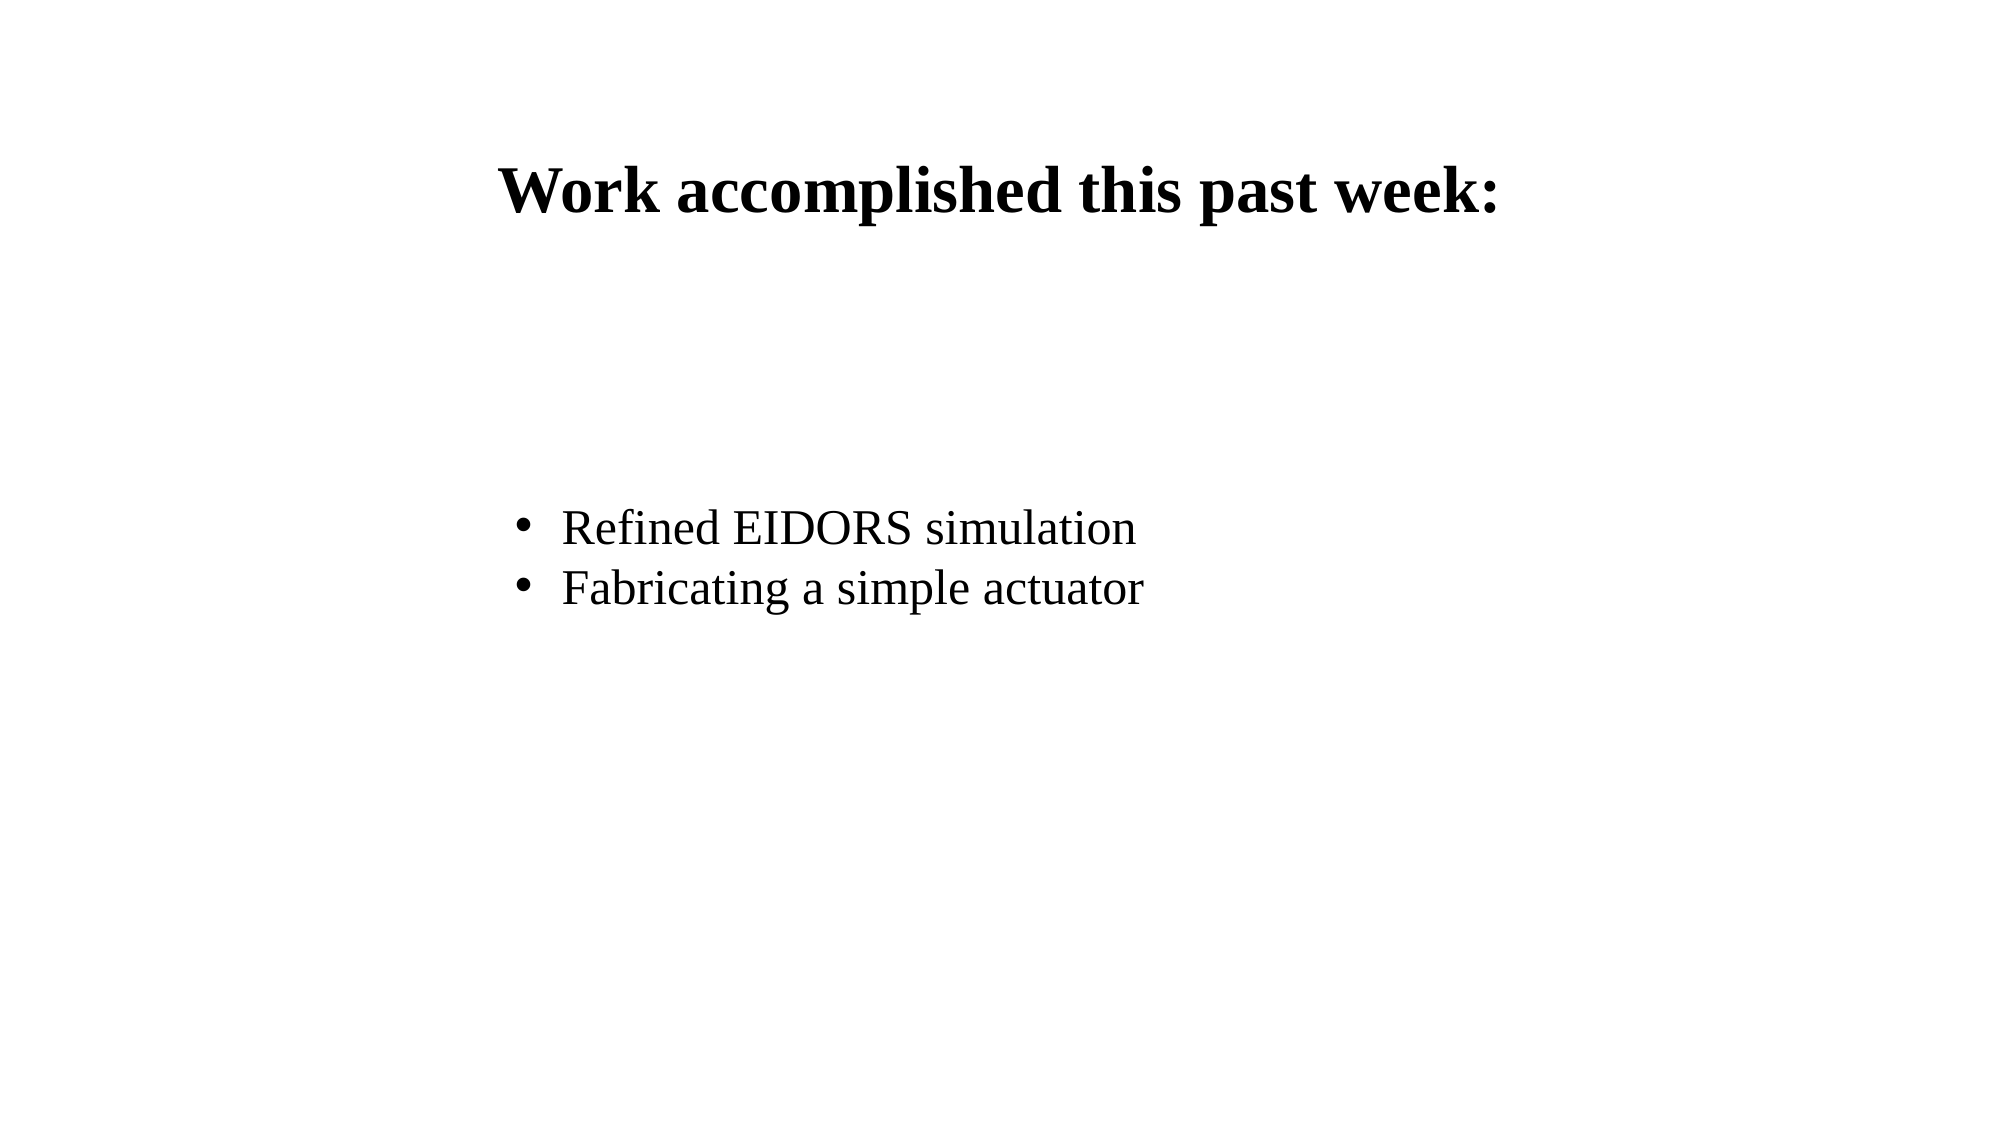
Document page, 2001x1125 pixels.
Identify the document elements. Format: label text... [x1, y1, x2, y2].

text_box Work accomplished this past week: [482, 138, 1518, 234]
text_box Refined EIDORS simulation Fabricating a simple actuator [500, 486, 1500, 682]
